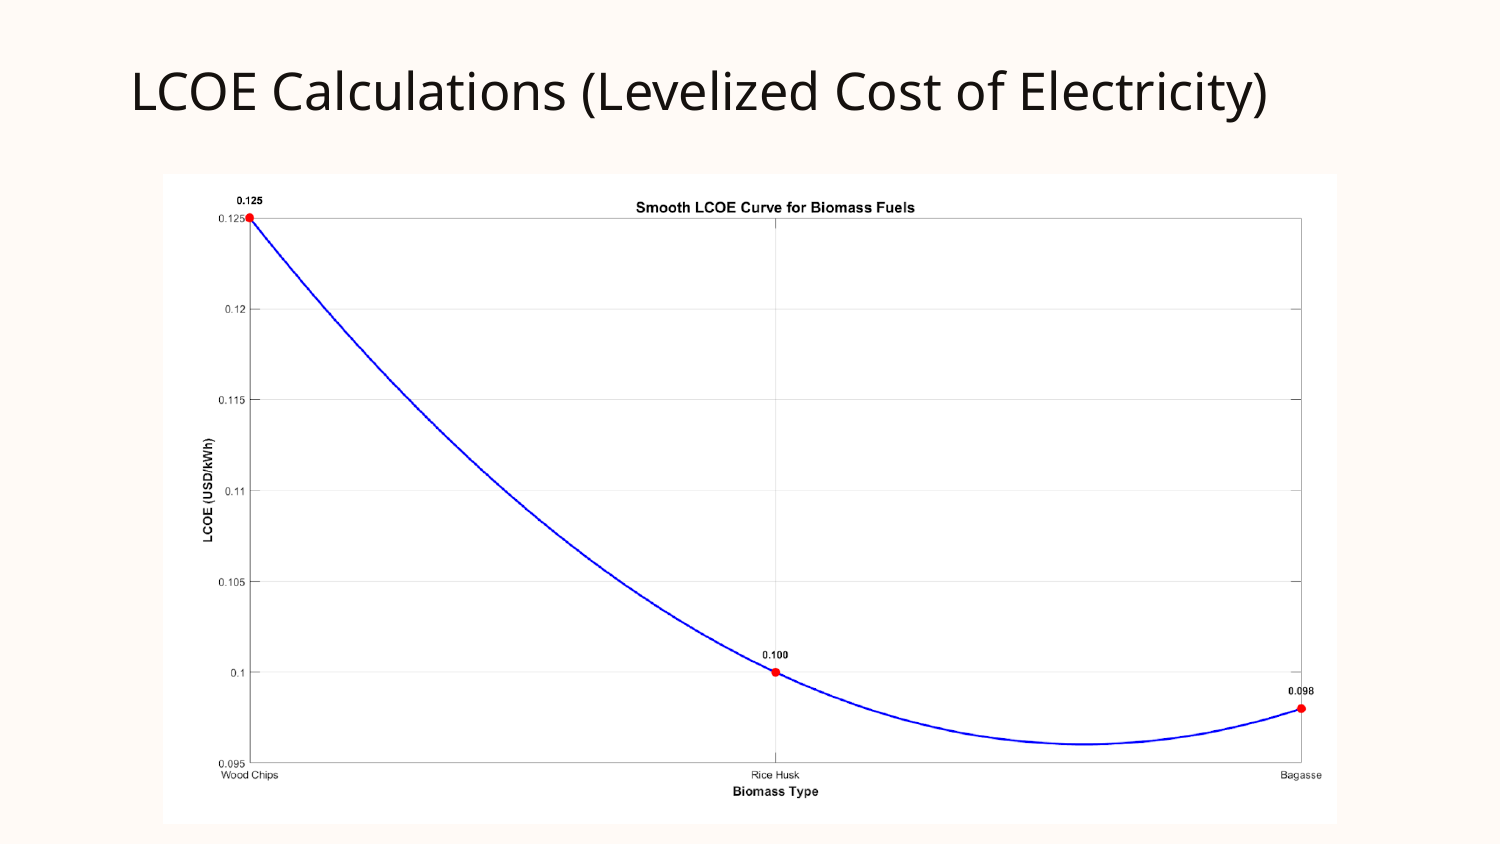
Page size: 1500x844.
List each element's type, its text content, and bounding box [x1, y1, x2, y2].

title LCOE Calculations (Levelized Cost of Electricity) [115, 42, 1439, 196]
picture [163, 174, 1337, 824]
